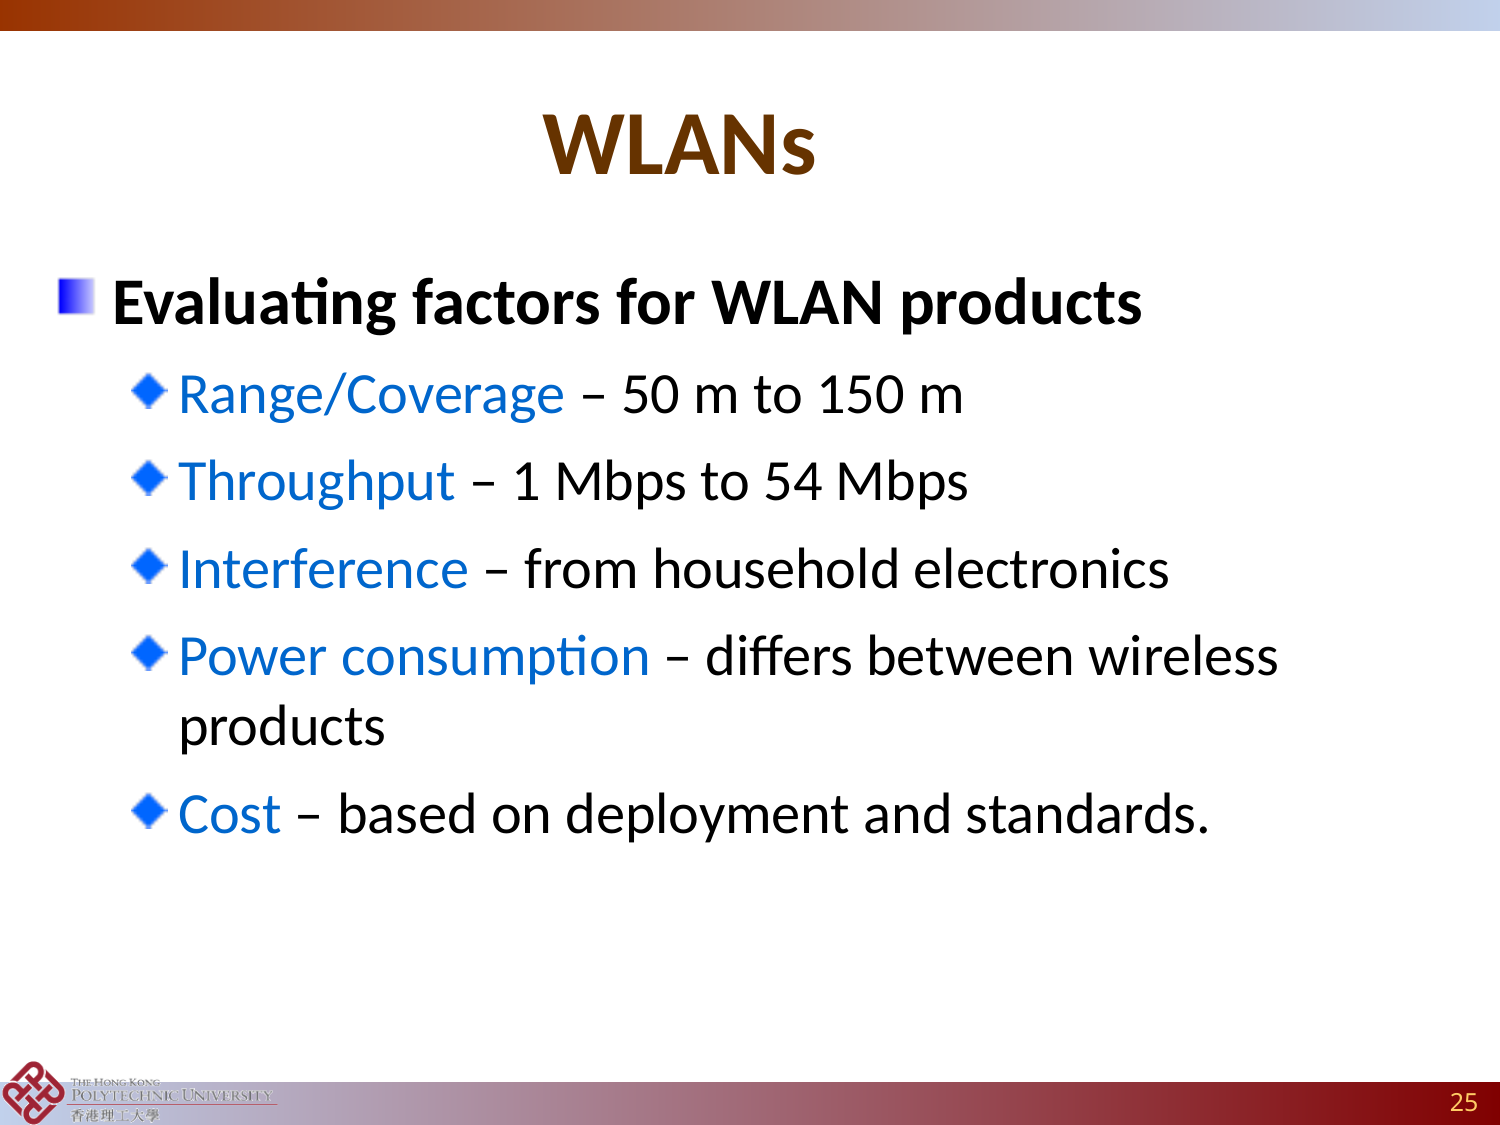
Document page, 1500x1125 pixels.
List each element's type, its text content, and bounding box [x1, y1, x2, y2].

title WLANs [54, 75, 1305, 213]
picture [131, 458, 168, 496]
picture [56, 276, 99, 319]
picture [131, 546, 168, 584]
picture [131, 791, 168, 829]
picture [131, 633, 168, 671]
list Evaluating factors for WLAN products Range/Coverage – 50 m to 150 m Throughput – 1 Mbps to 54 Mbps Interference – from household electronics Power consumption – differs between wireless products Cost – based on deployment and standards. [41, 249, 1463, 913]
picture [131, 371, 168, 409]
picture [0, 1061, 278, 1125]
